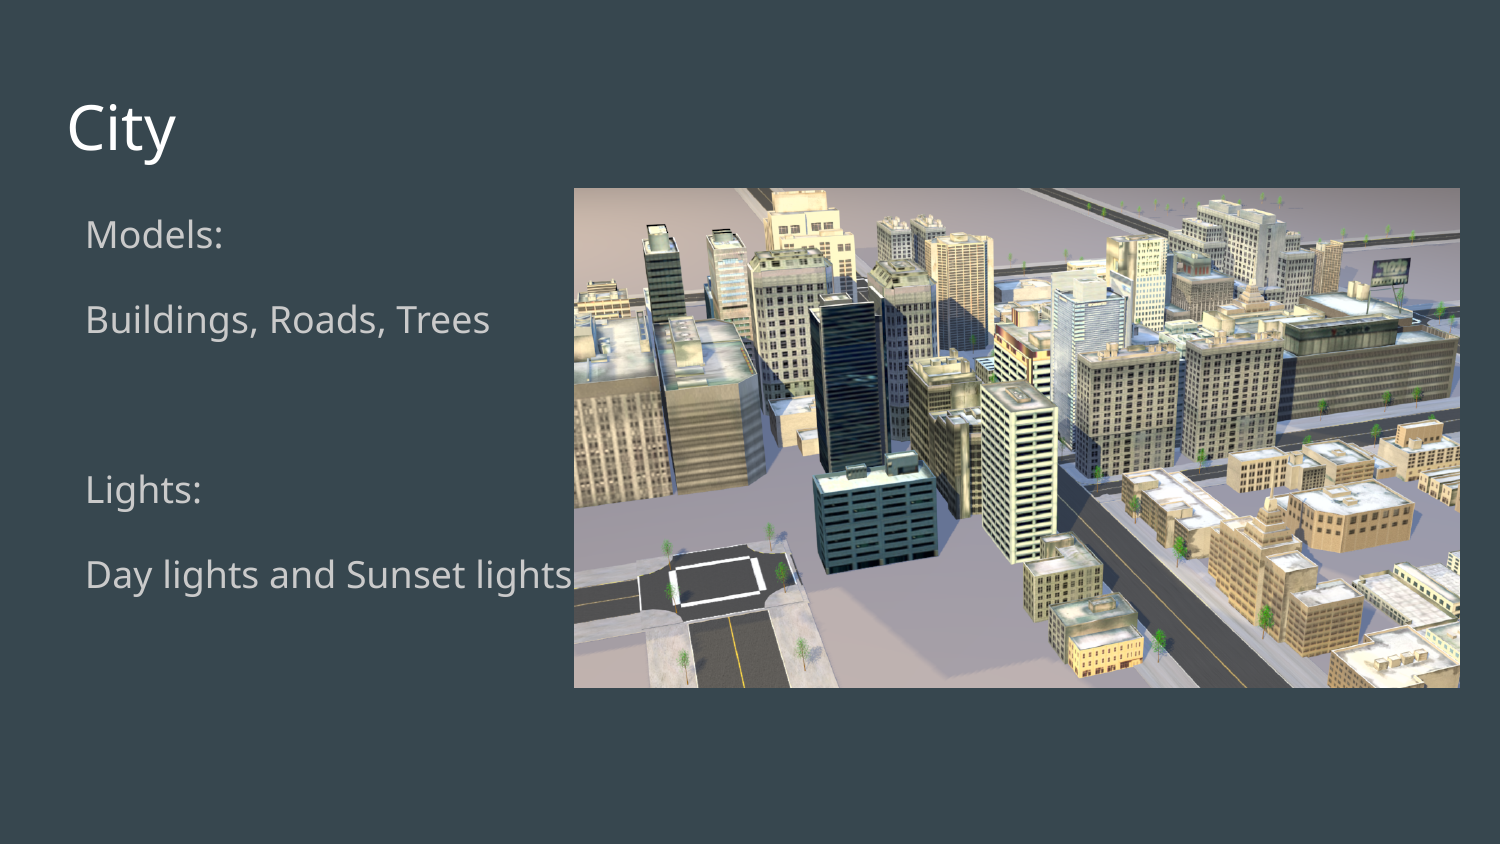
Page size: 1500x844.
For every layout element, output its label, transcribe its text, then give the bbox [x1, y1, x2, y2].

title City [51, 72, 1449, 167]
list Models: Buildings, Roads, Trees Lights: Day lights and Sunset lights [51, 189, 1449, 750]
picture [573, 188, 1461, 688]
